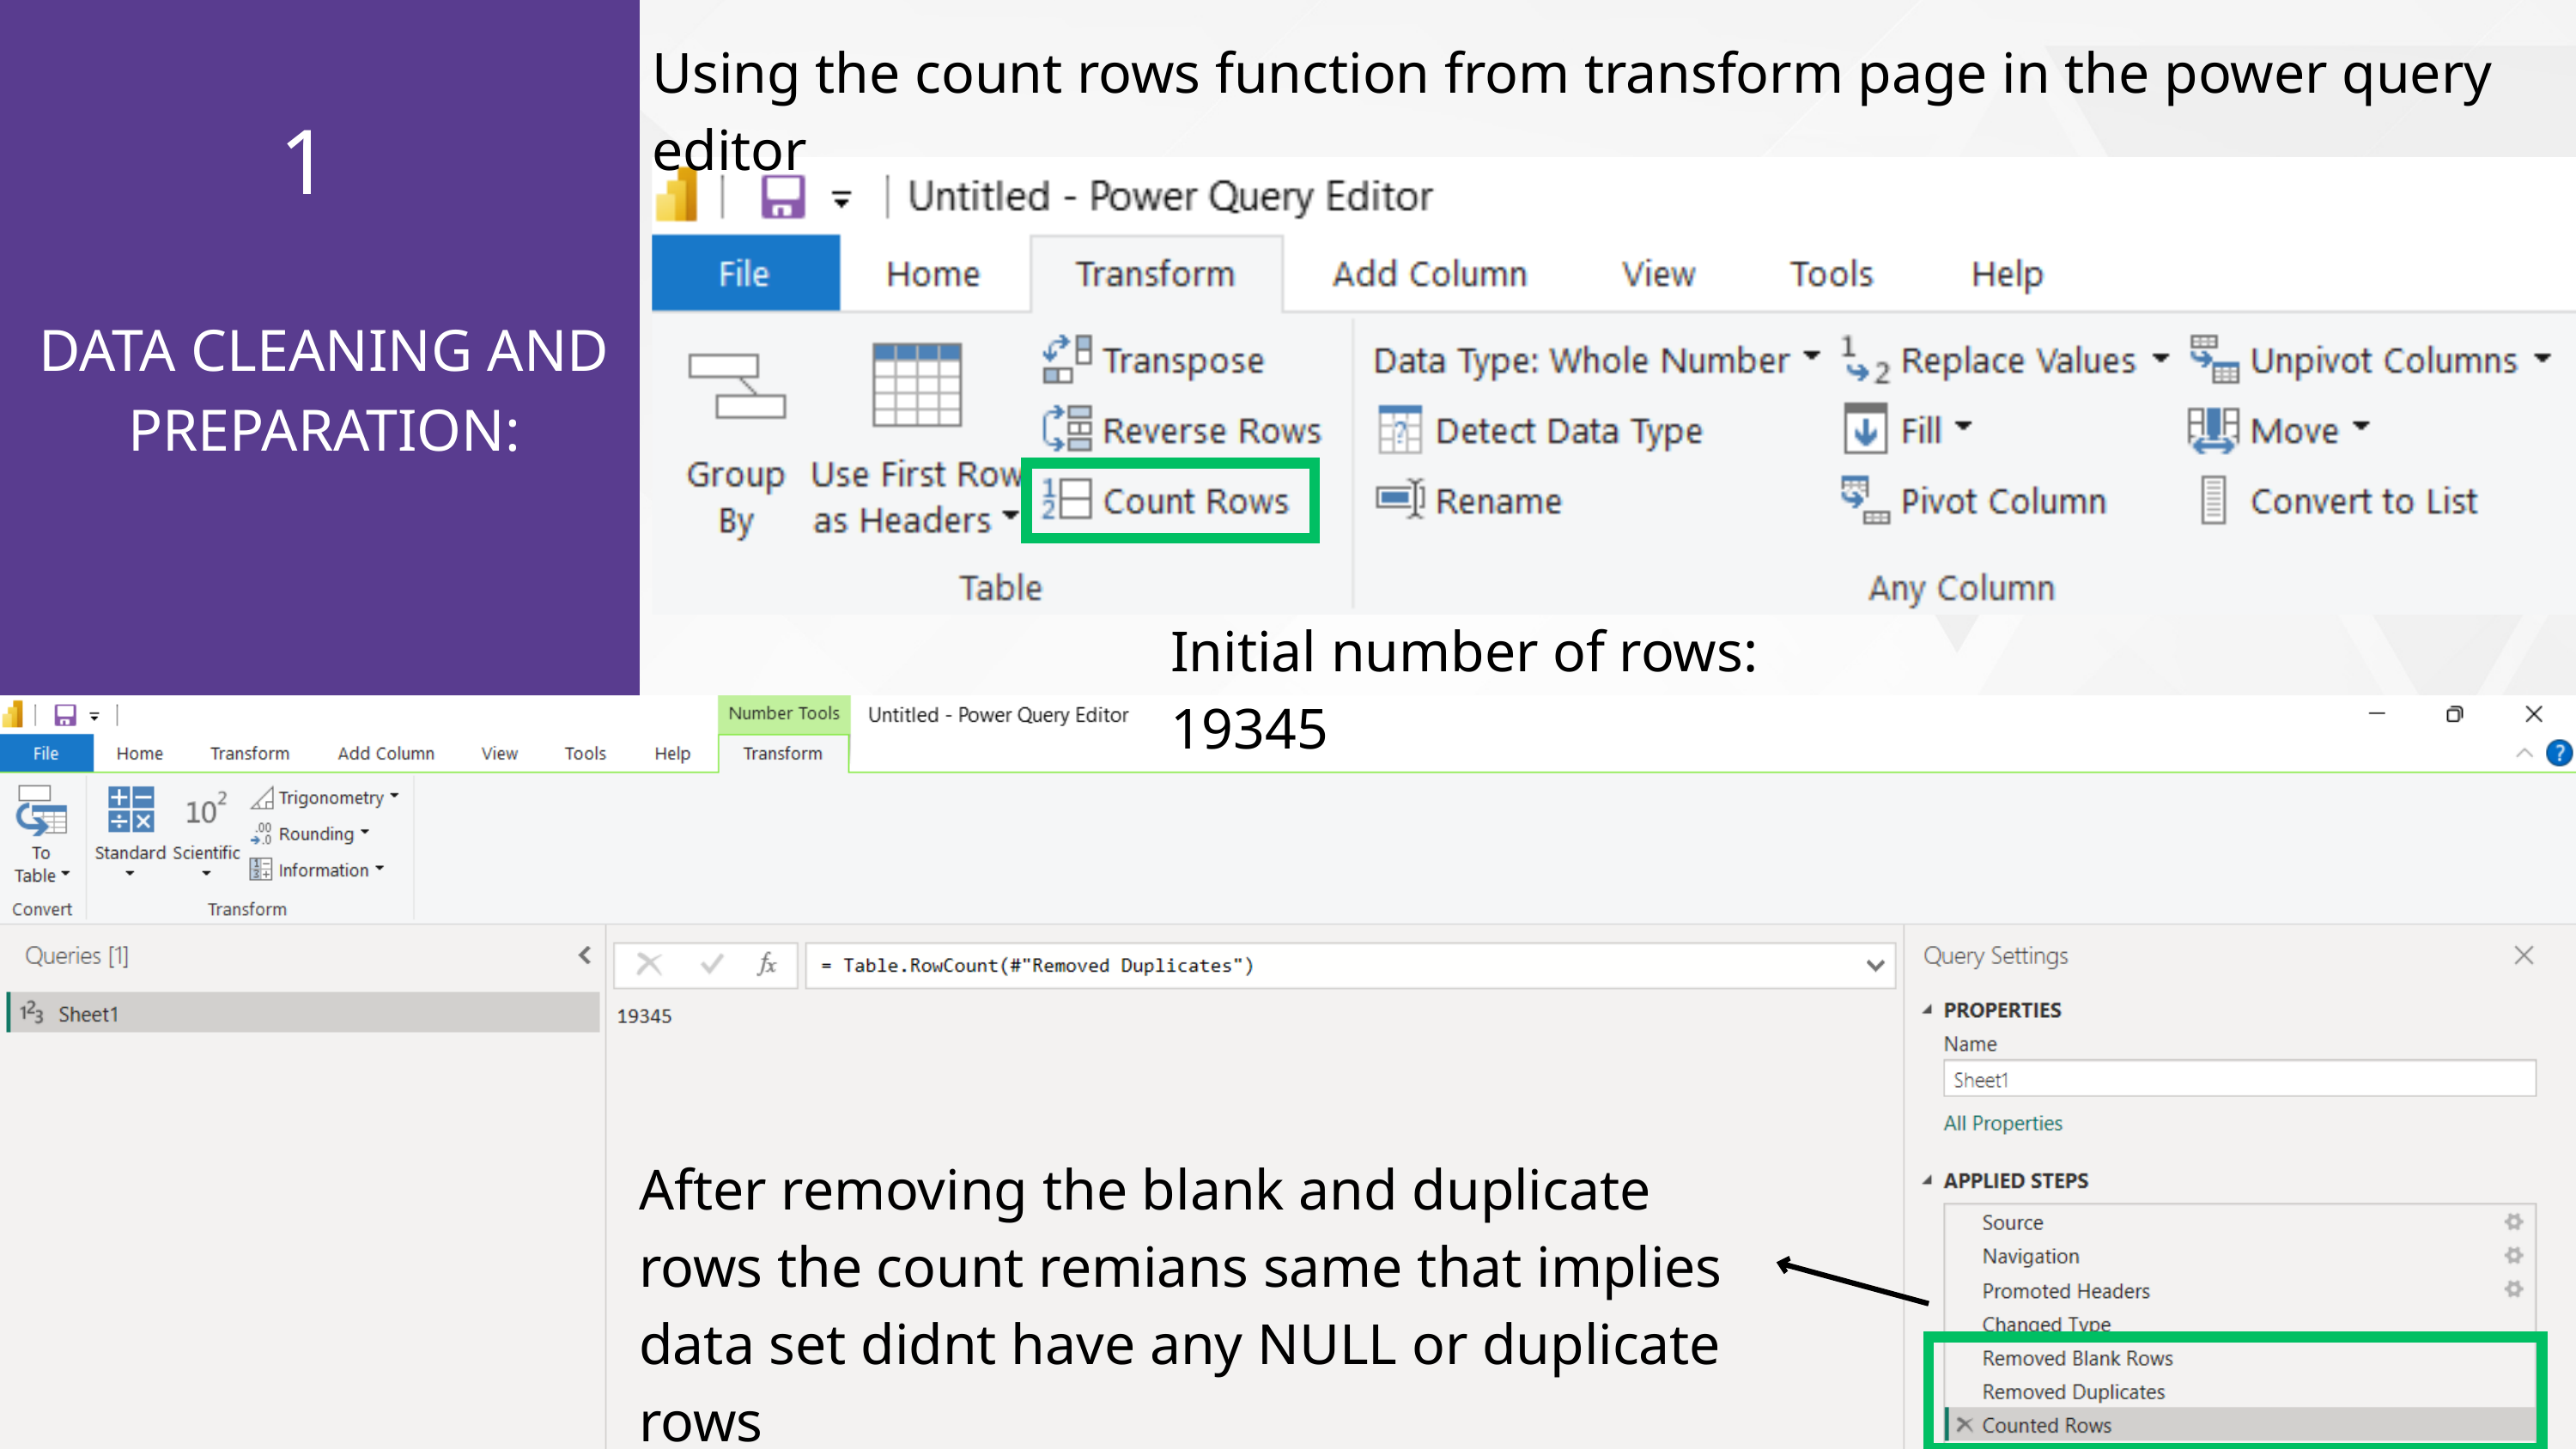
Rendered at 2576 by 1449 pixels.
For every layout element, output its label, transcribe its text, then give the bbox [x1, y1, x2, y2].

text_box After removing the blank and duplicate rows the count remians same that implies data set didnt have any NULL or duplicate rows [646, 1143, 1777, 1449]
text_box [0, 0, 640, 1449]
text_box [1776, 1258, 1929, 1304]
text_box Initial number of rows: 19345 [1170, 605, 1929, 761]
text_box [1026, 463, 1315, 539]
text_box [642, 0, 2576, 695]
text_box [646, 695, 2576, 1449]
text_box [1928, 1337, 2543, 1449]
text_box [652, 182, 2576, 615]
text_box Using the count rows function from transform page in the power query editor [652, 27, 2576, 182]
